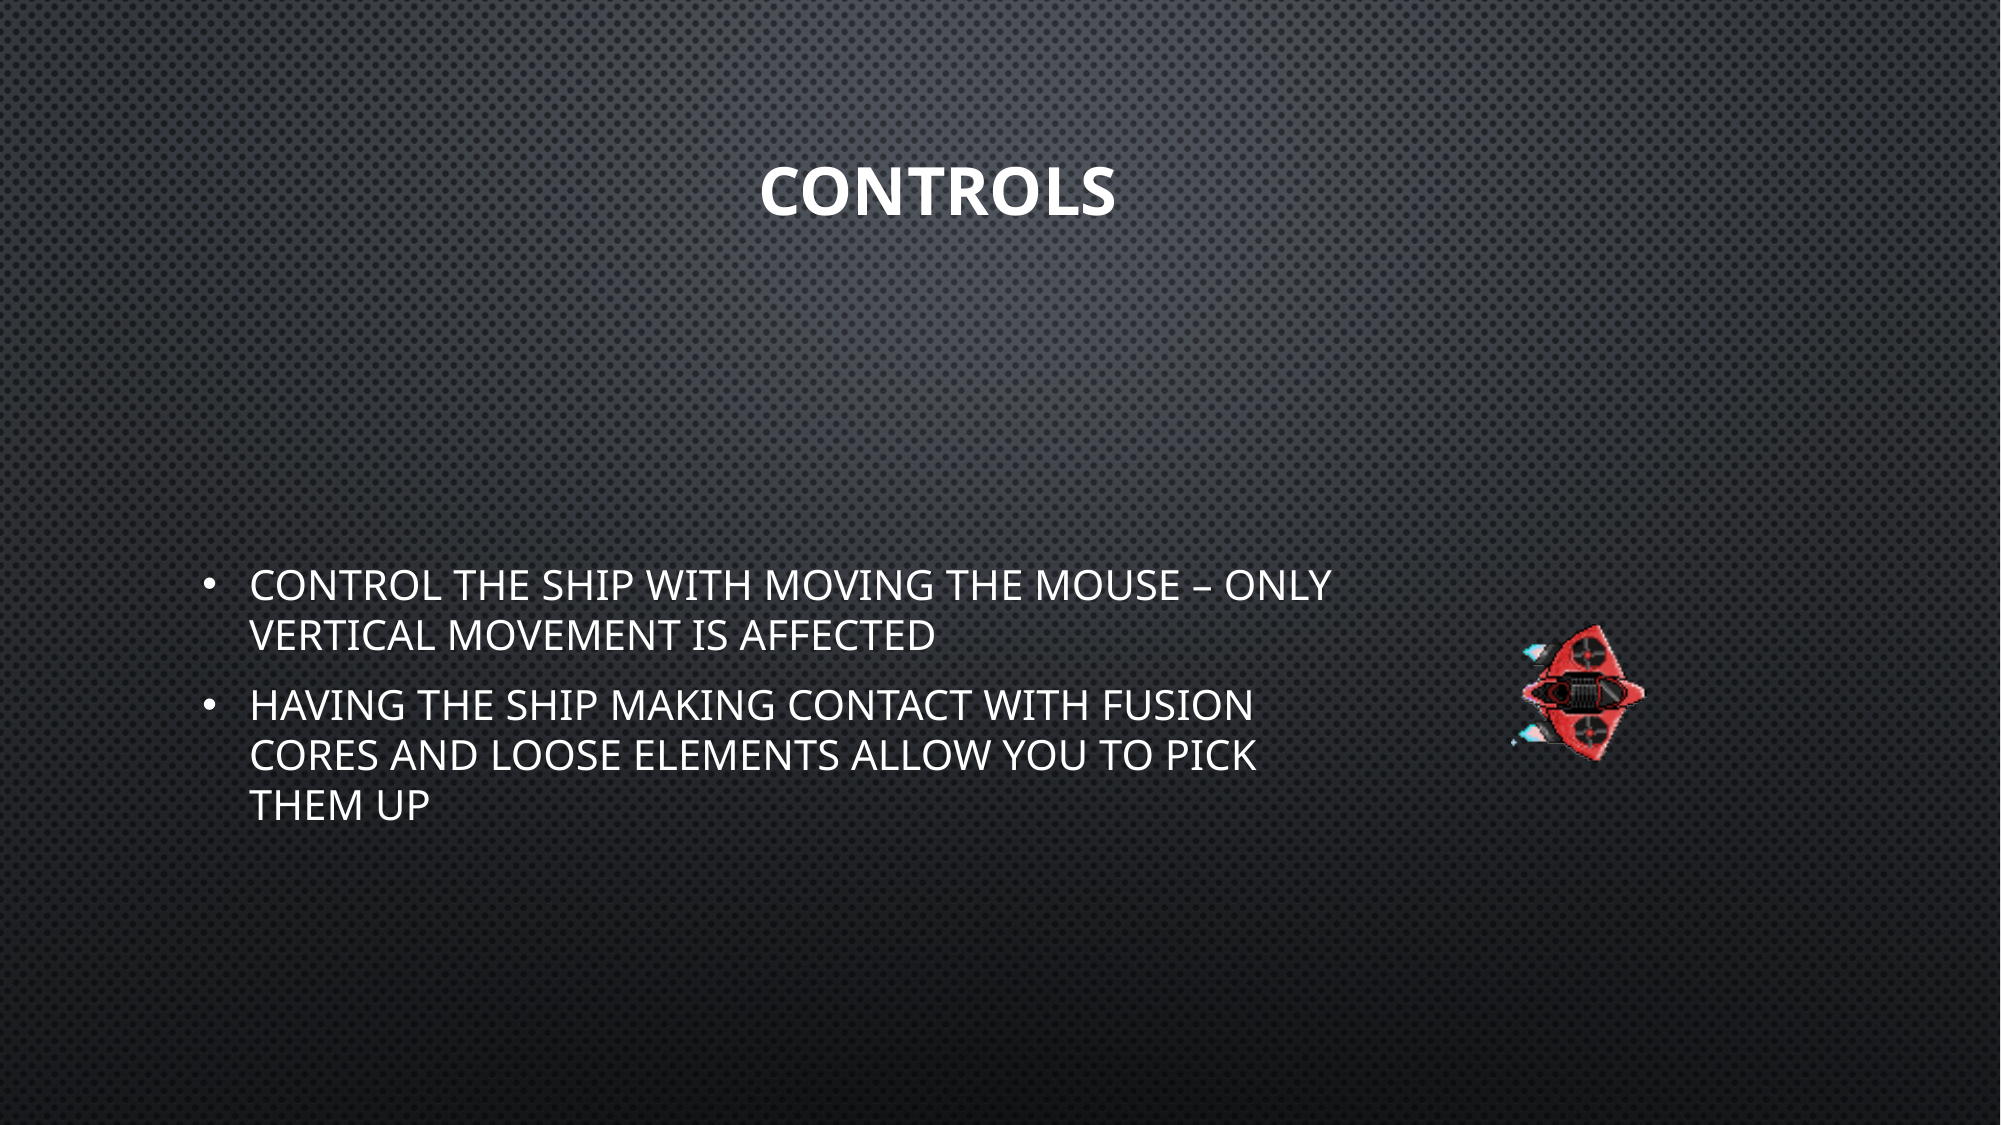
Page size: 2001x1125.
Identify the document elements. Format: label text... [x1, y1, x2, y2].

picture [1510, 624, 1647, 763]
list Control the Ship with Moving the Mouse – Only Vertical Movement is affected Having the ship making contact with Fusion cores and Loose elements allow you to pick them up [187, 437, 1372, 950]
title Controls [106, 74, 1771, 304]
